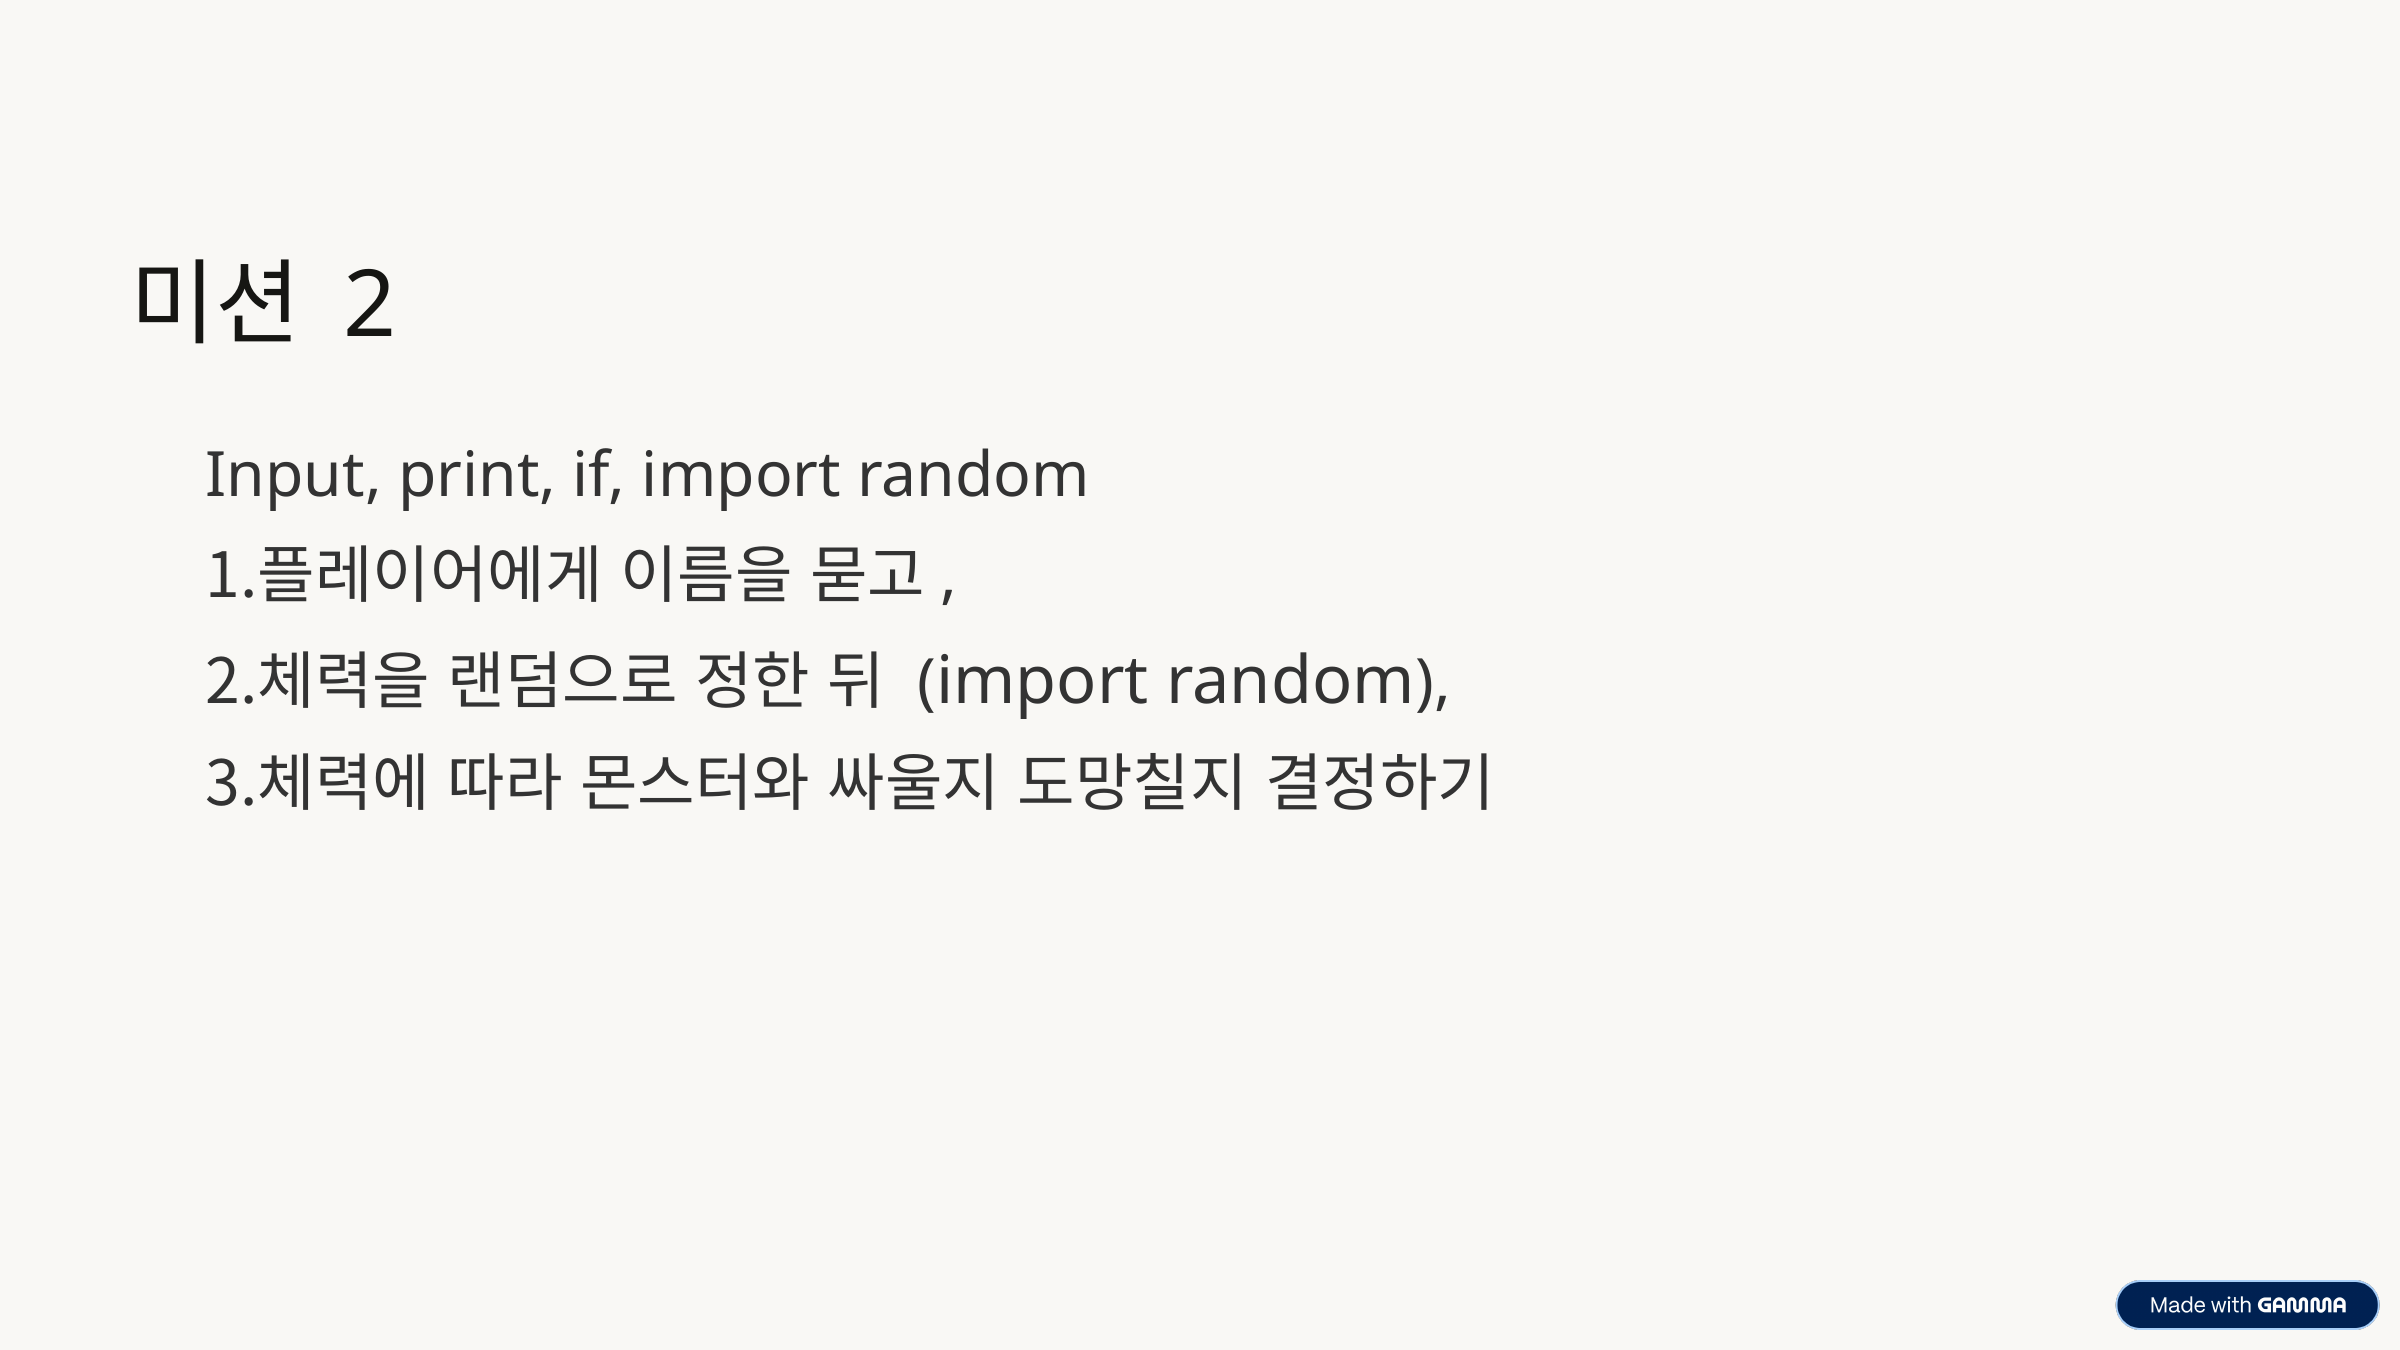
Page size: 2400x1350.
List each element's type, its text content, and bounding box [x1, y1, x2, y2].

text_box Input, print, if, import random 플레이어에게 이름을 묻고, 체력을 랜덤으로 정한 뒤 (import random), 체력에 따라 몬스터와 싸울지 도망칠지 결정하기 [190, 426, 1976, 826]
picture [2106, 1271, 2389, 1339]
text_box 미션 2 [130, 239, 1061, 356]
